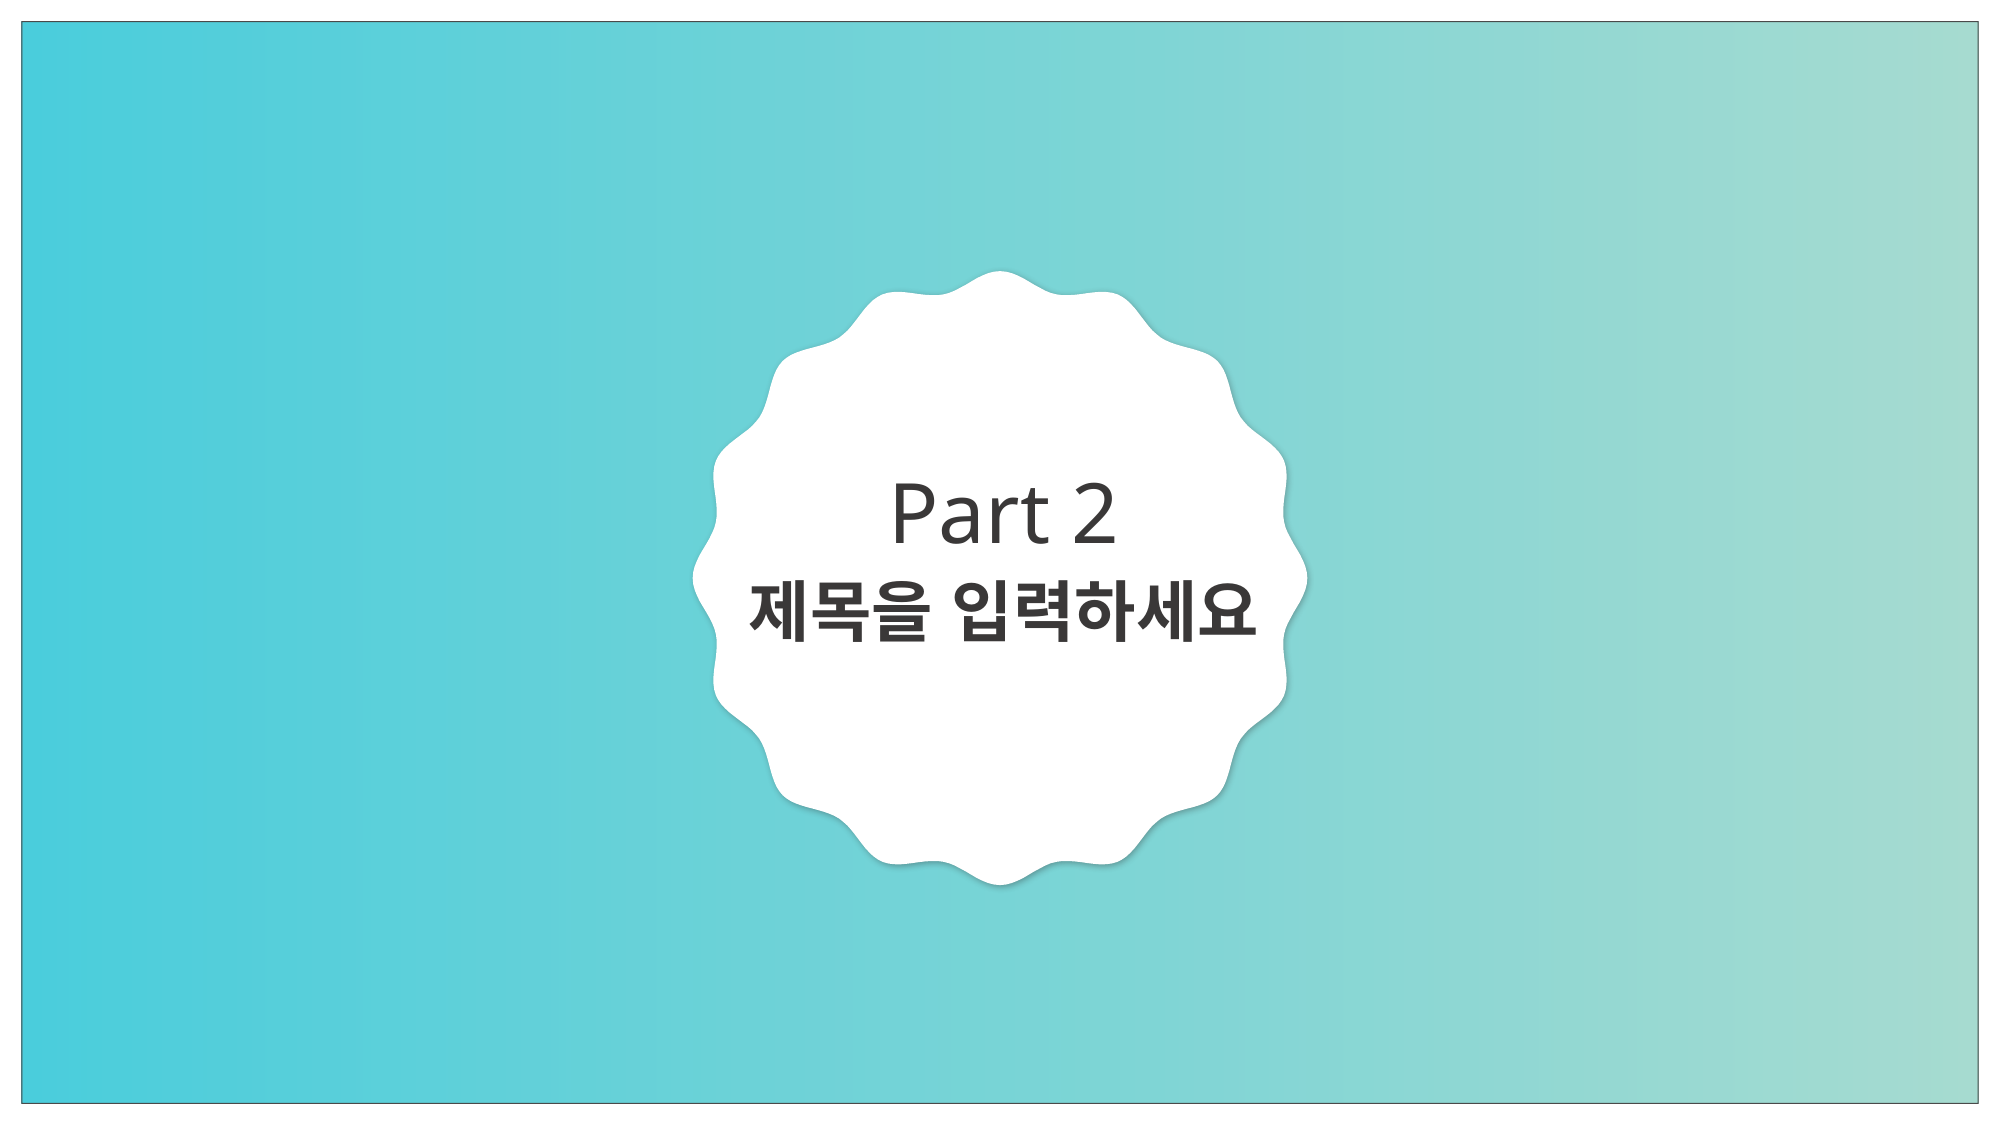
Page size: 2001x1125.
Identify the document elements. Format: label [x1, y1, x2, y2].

text_box [21, 21, 1979, 1104]
text_box [692, 271, 1308, 886]
